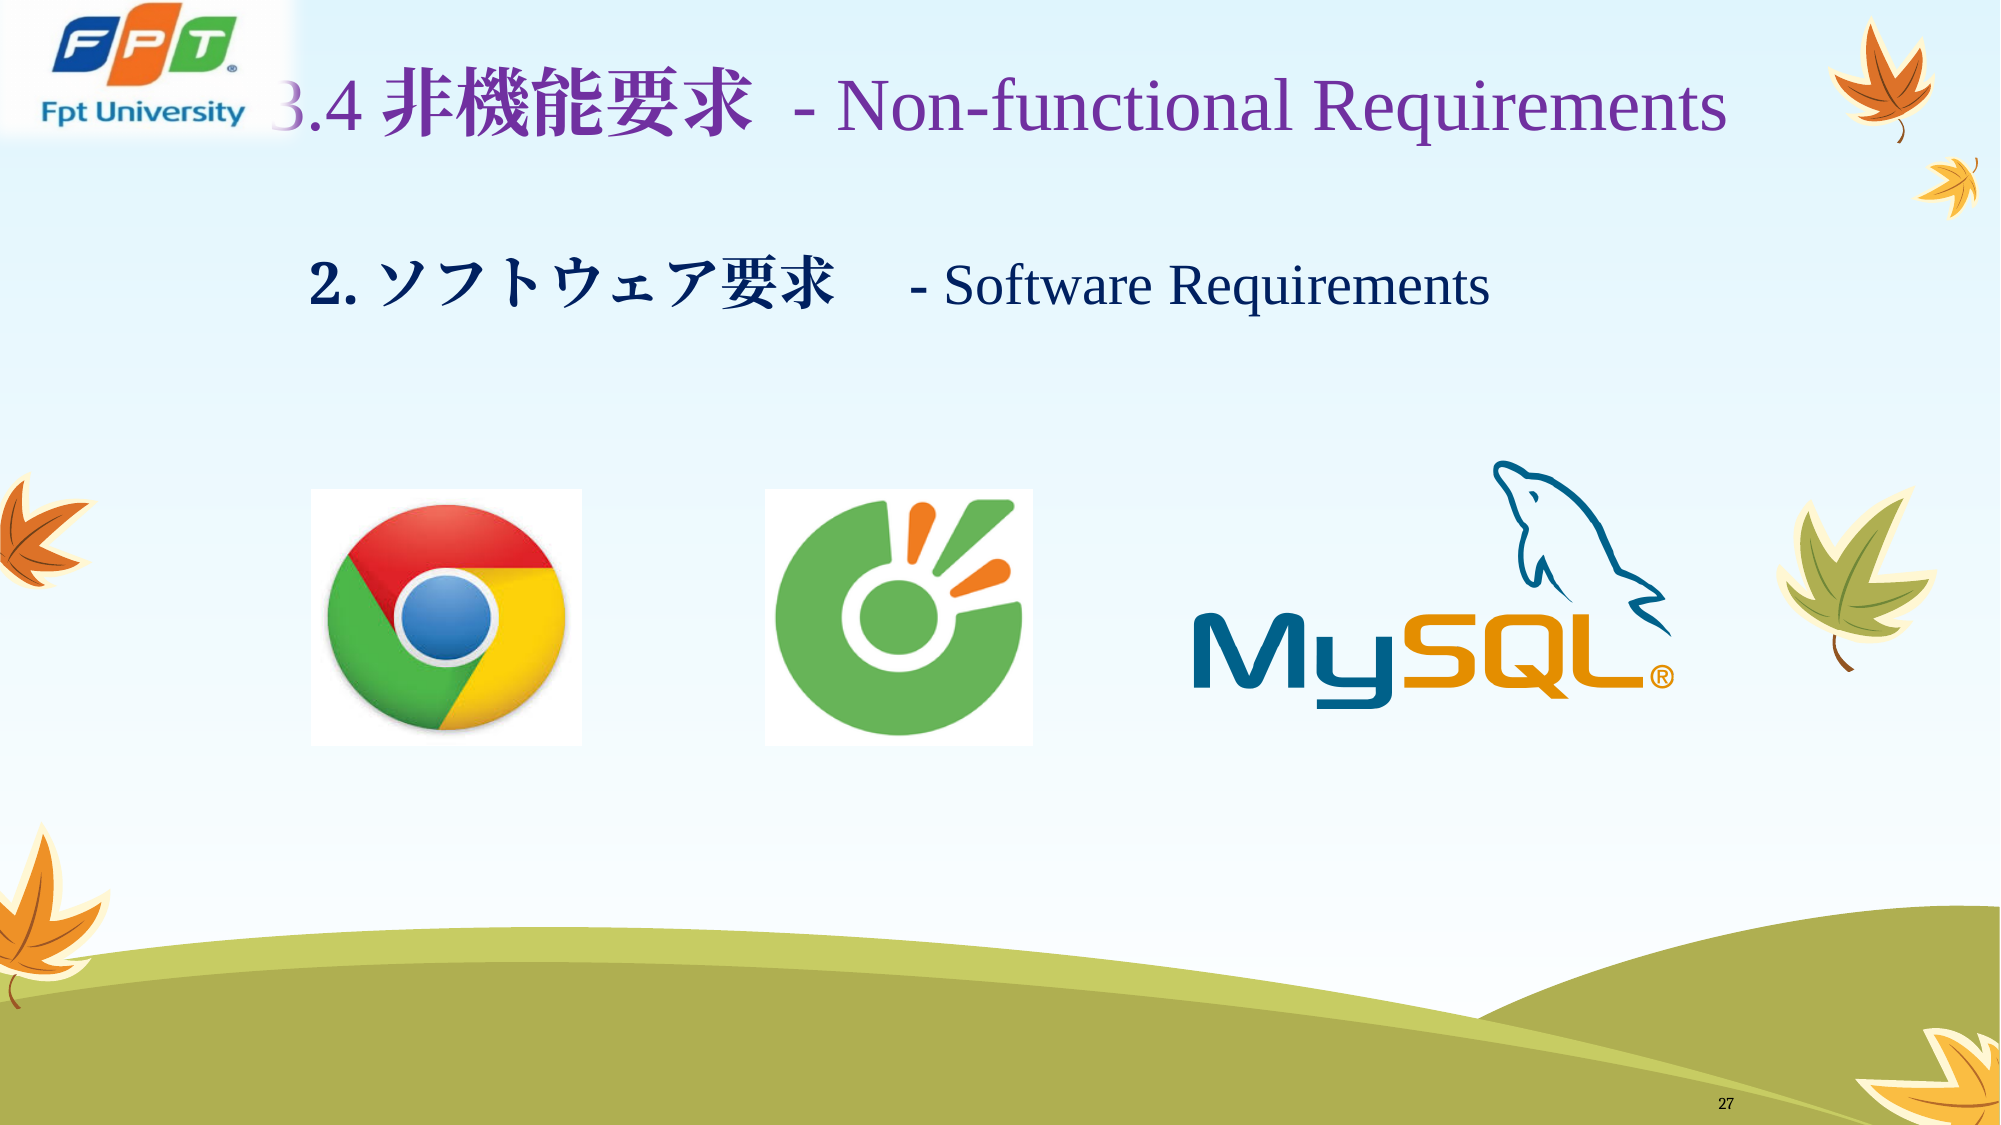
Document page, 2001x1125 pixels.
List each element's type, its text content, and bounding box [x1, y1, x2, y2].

slide_number 27 [1644, 1083, 1750, 1122]
list 2.ソフトウェア要求 - Software Requirements [287, 238, 1893, 925]
picture [1193, 460, 1674, 709]
picture [0, 0, 312, 155]
title 3.4非機能要求 - Non-functional Requirements [312, 12, 1749, 155]
picture [311, 489, 582, 746]
picture [765, 489, 1033, 746]
